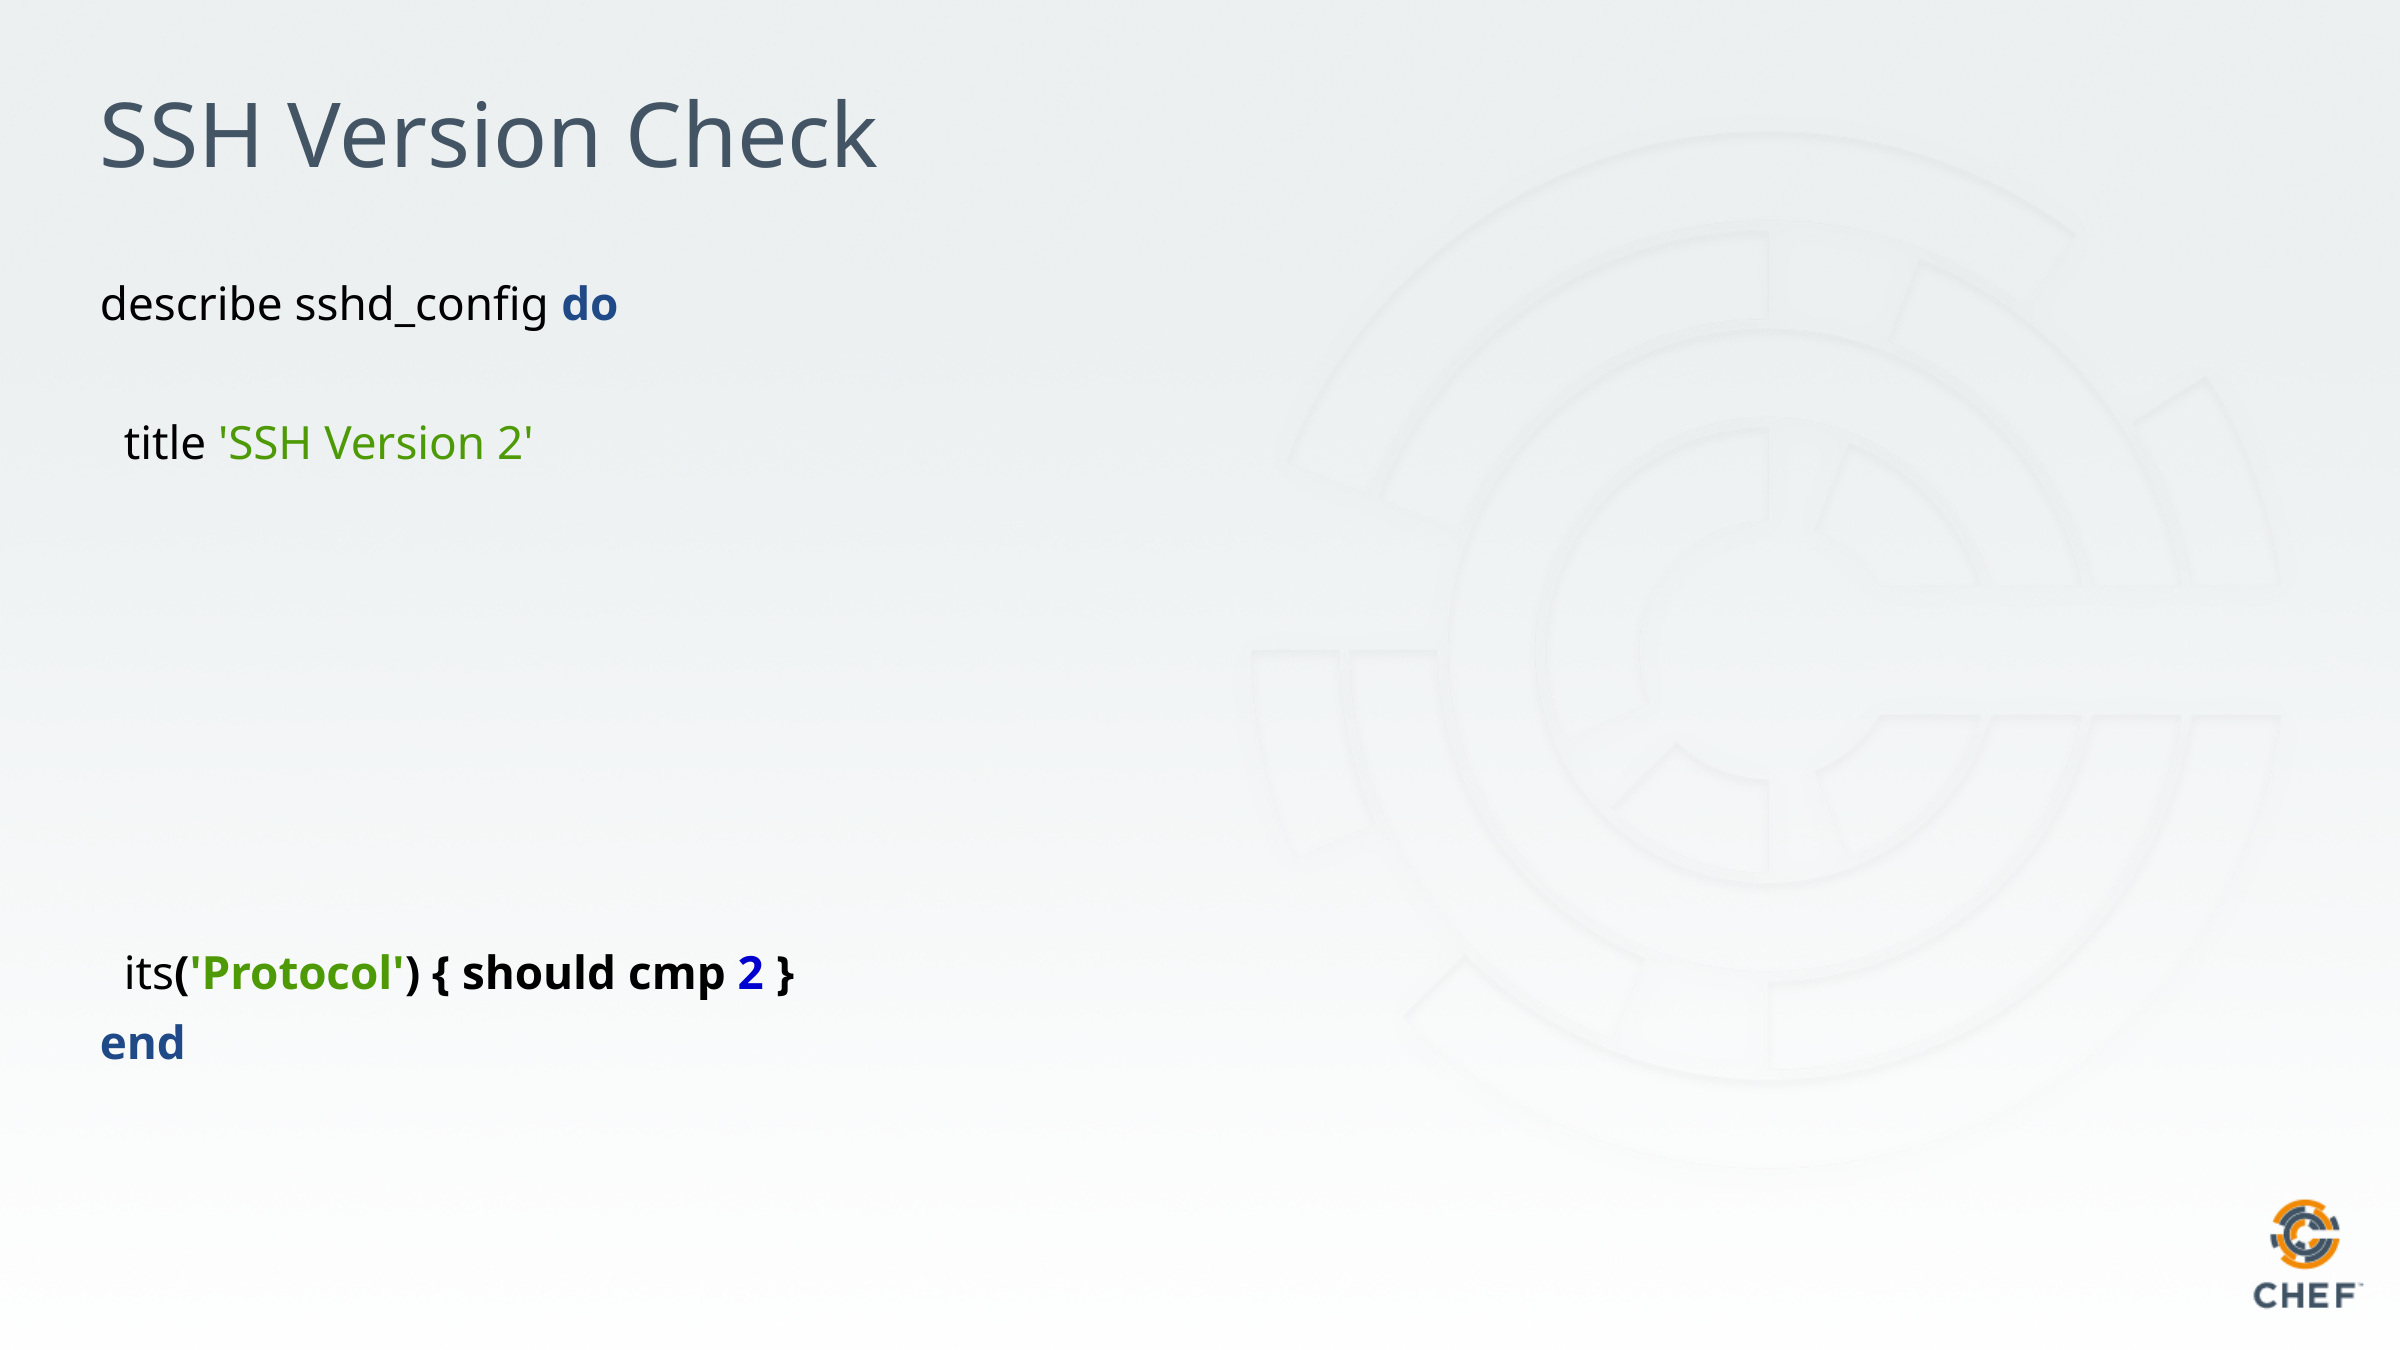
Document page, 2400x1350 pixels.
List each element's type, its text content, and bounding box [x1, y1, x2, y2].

list describe sshd_config do title 'SSH Version 2' its('Protocol') { should cmp 2 } end [99, 274, 2300, 1064]
picture [0, 0, 2400, 1350]
title SSH Version Check [99, 90, 2300, 190]
